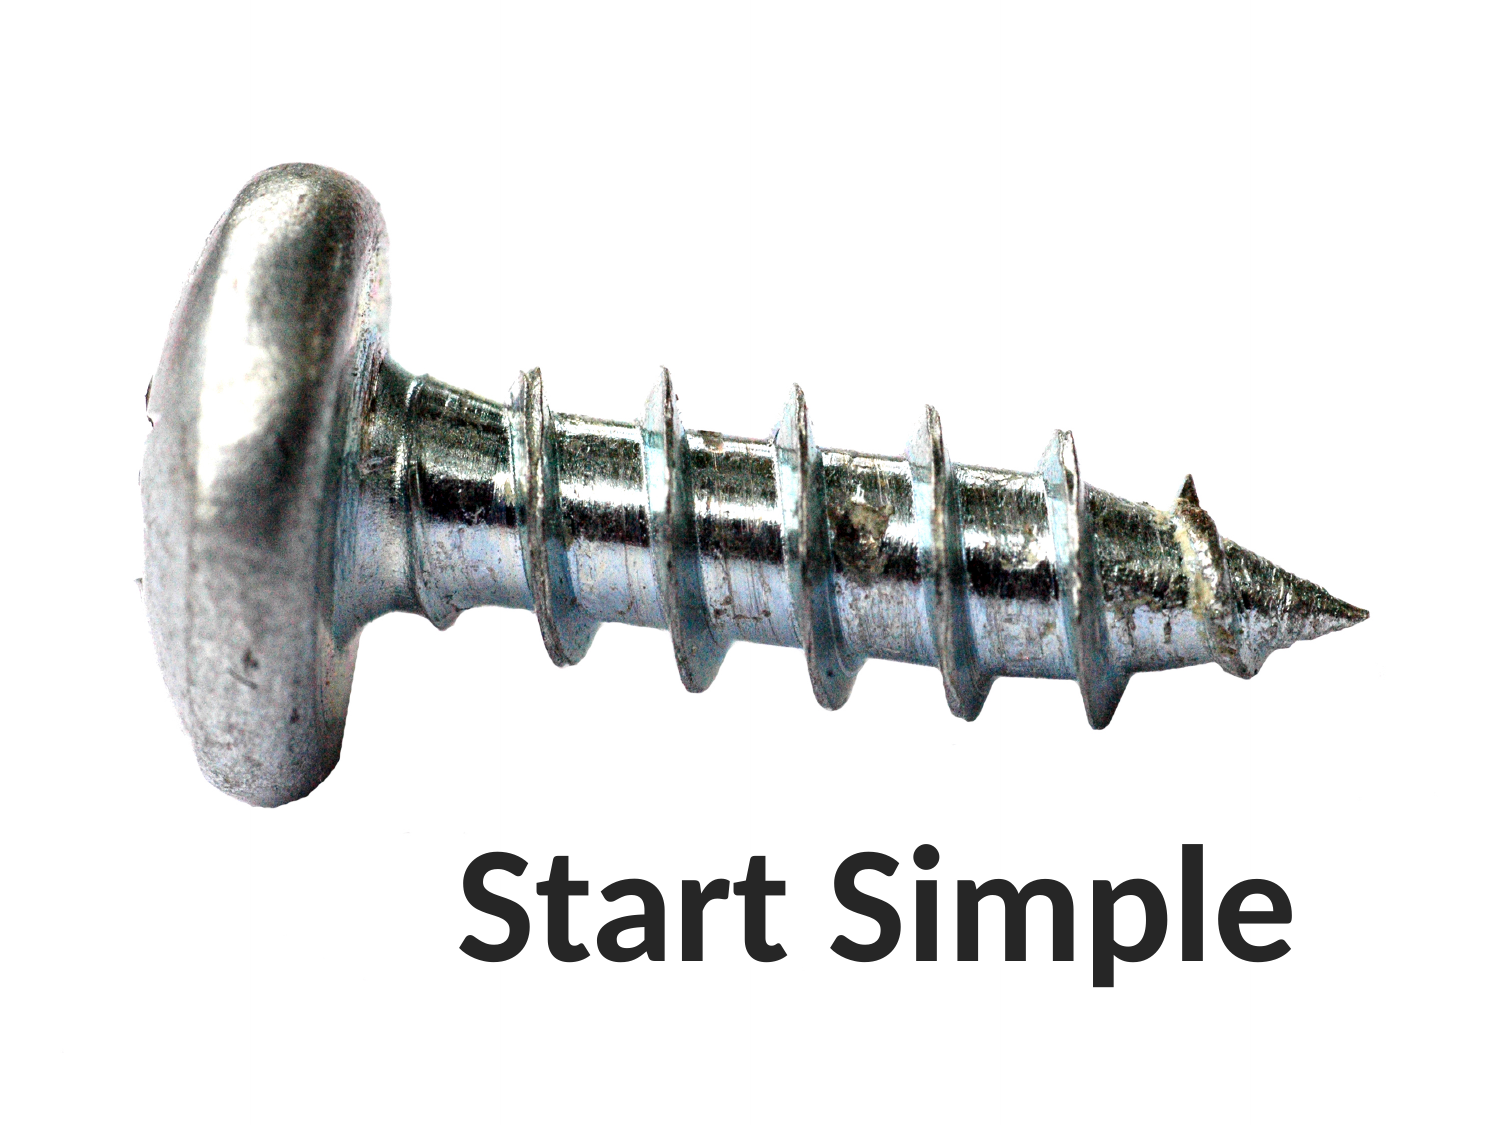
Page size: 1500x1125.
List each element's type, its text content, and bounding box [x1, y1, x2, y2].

text_box Start Simple [441, 787, 1314, 1003]
picture [0, 0, 1500, 1125]
